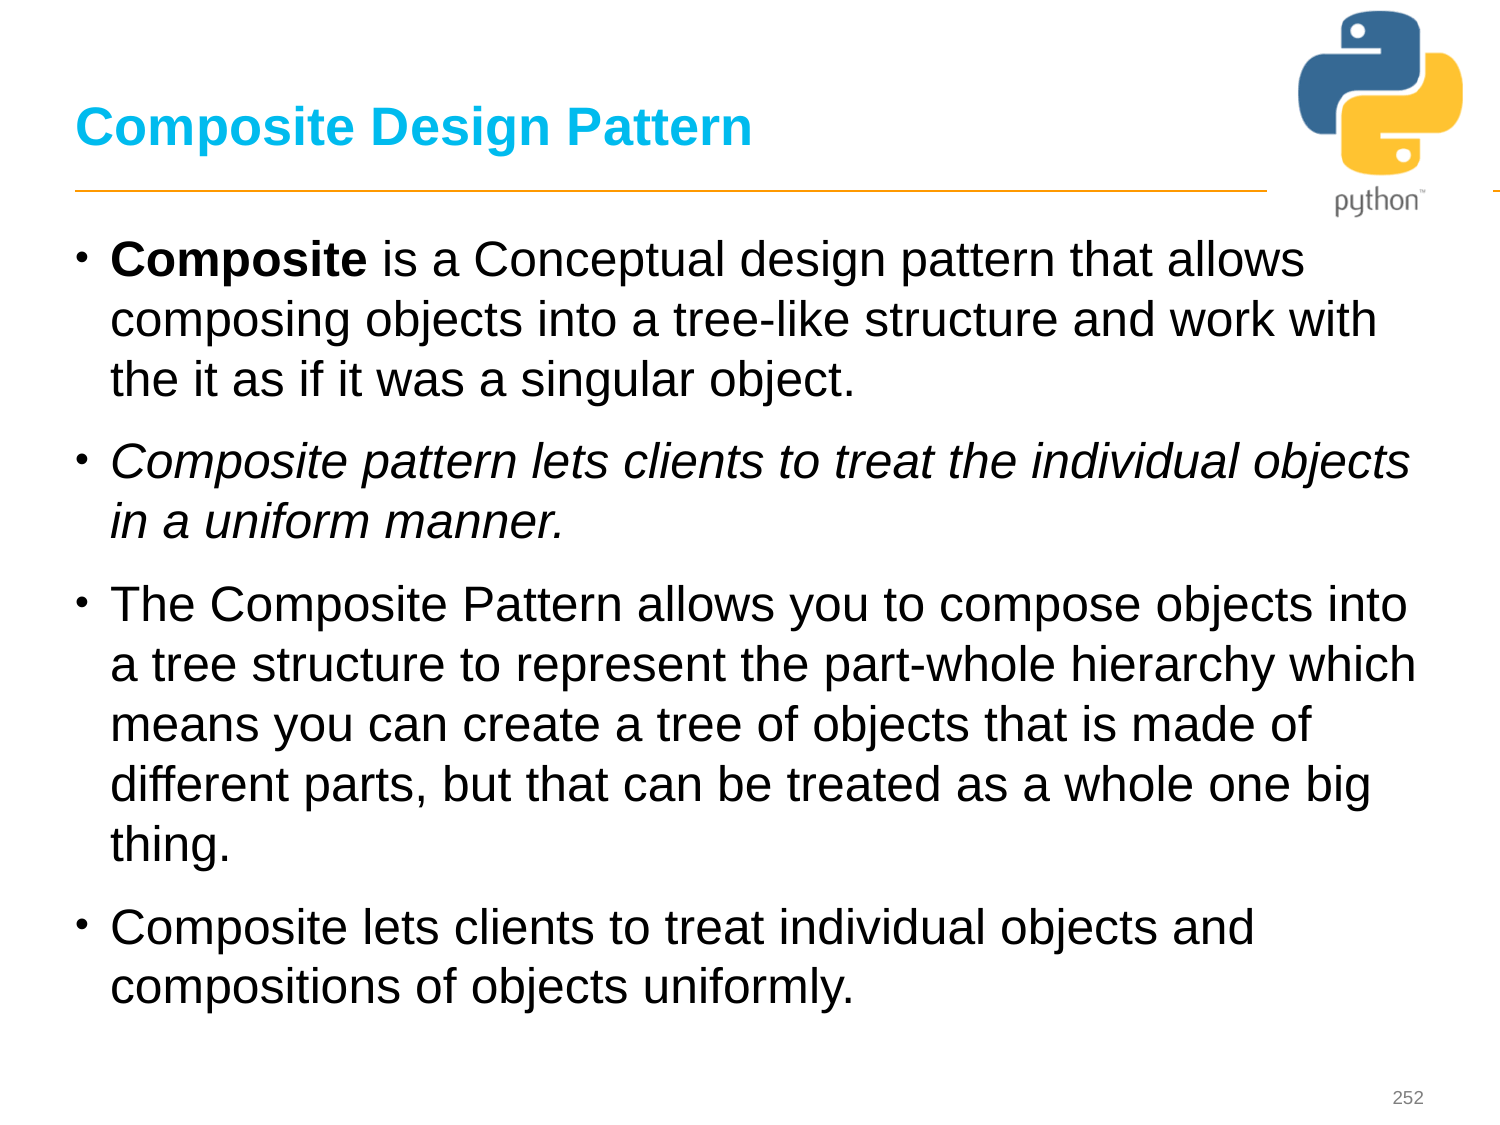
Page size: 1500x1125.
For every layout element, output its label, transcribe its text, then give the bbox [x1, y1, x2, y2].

picture [1267, 5, 1493, 222]
title Composite Design Pattern [75, 27, 1422, 157]
list Composite is a Conceptual design pattern that allows composing objects into a tree-like structure and work with the it as if it was a singular object. Composite pattern lets clients to treat the individual objects in a uniform manner. The Composite Pattern allows you to compose objects into a tree structure to represent the part-whole hierarchy which means you can create a tree of objects that is made of different parts, but that can be treated as a whole one big thing. Composite lets clients to treat individual objects and compositions of objects uniformly. [75, 226, 1425, 1018]
